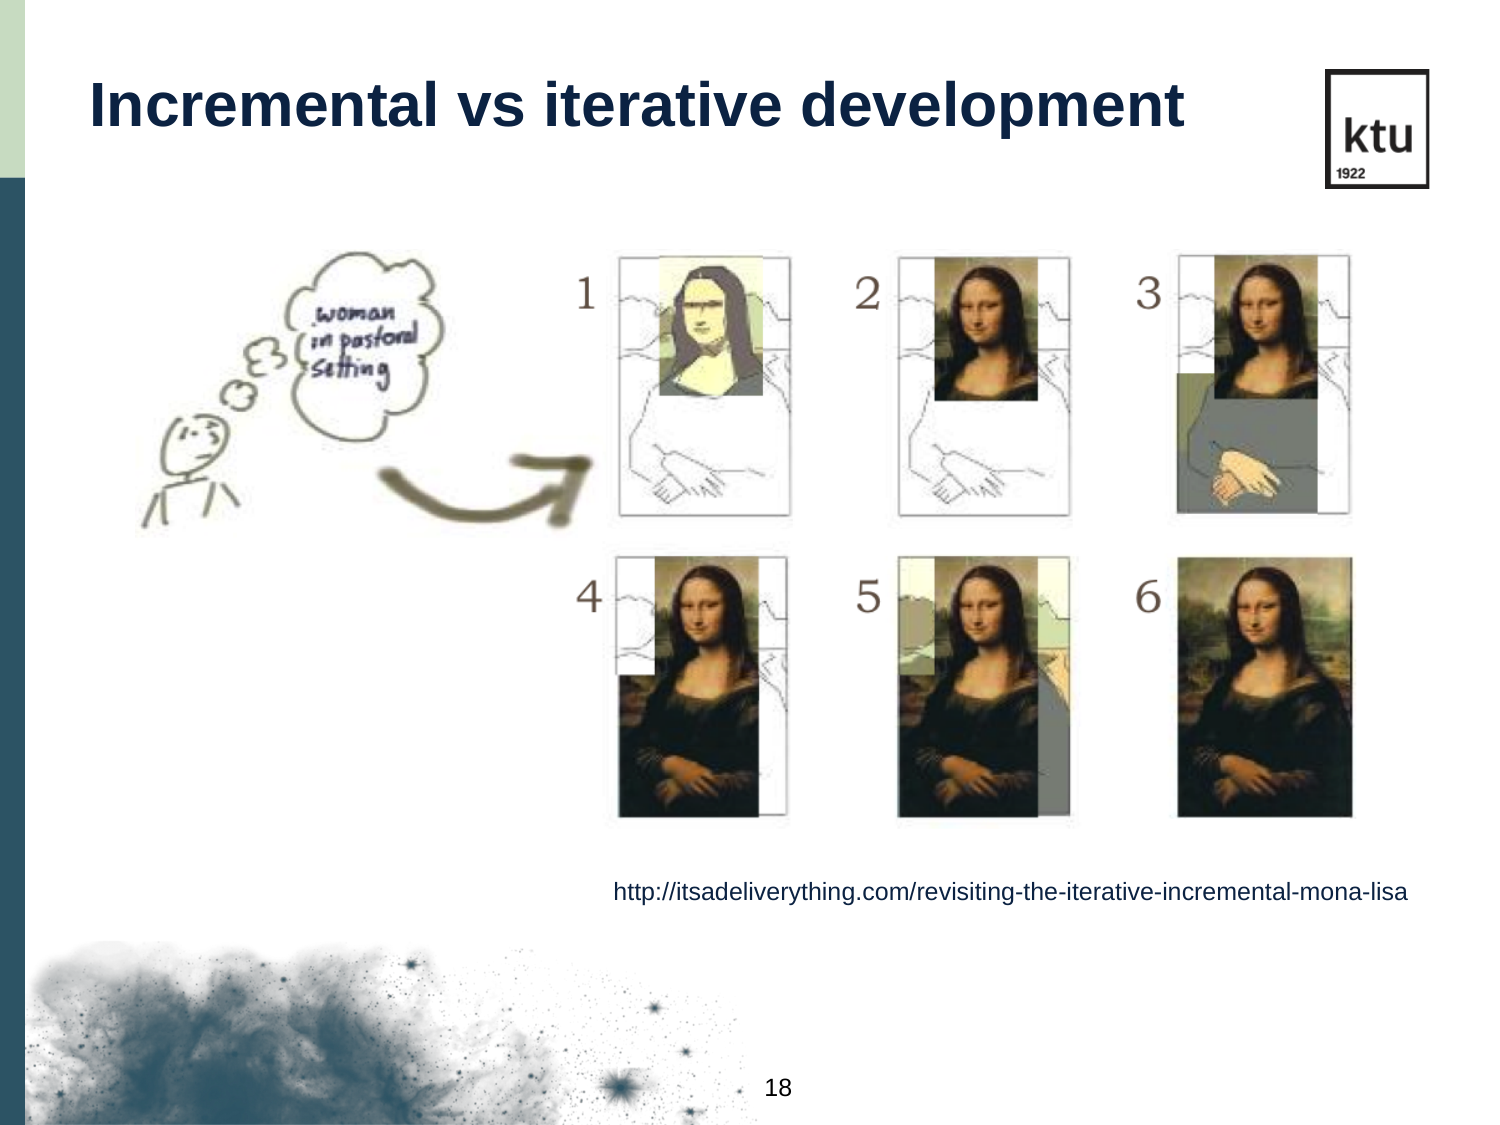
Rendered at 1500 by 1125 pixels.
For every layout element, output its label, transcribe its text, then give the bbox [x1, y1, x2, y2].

list http://itsadeliverything.com/revisiting-the-iterative-incremental-mona-lisa [75, 868, 1425, 934]
list Incremental vs iterative development [75, 69, 1282, 171]
picture [25, 941, 760, 1124]
picture [134, 249, 1365, 831]
